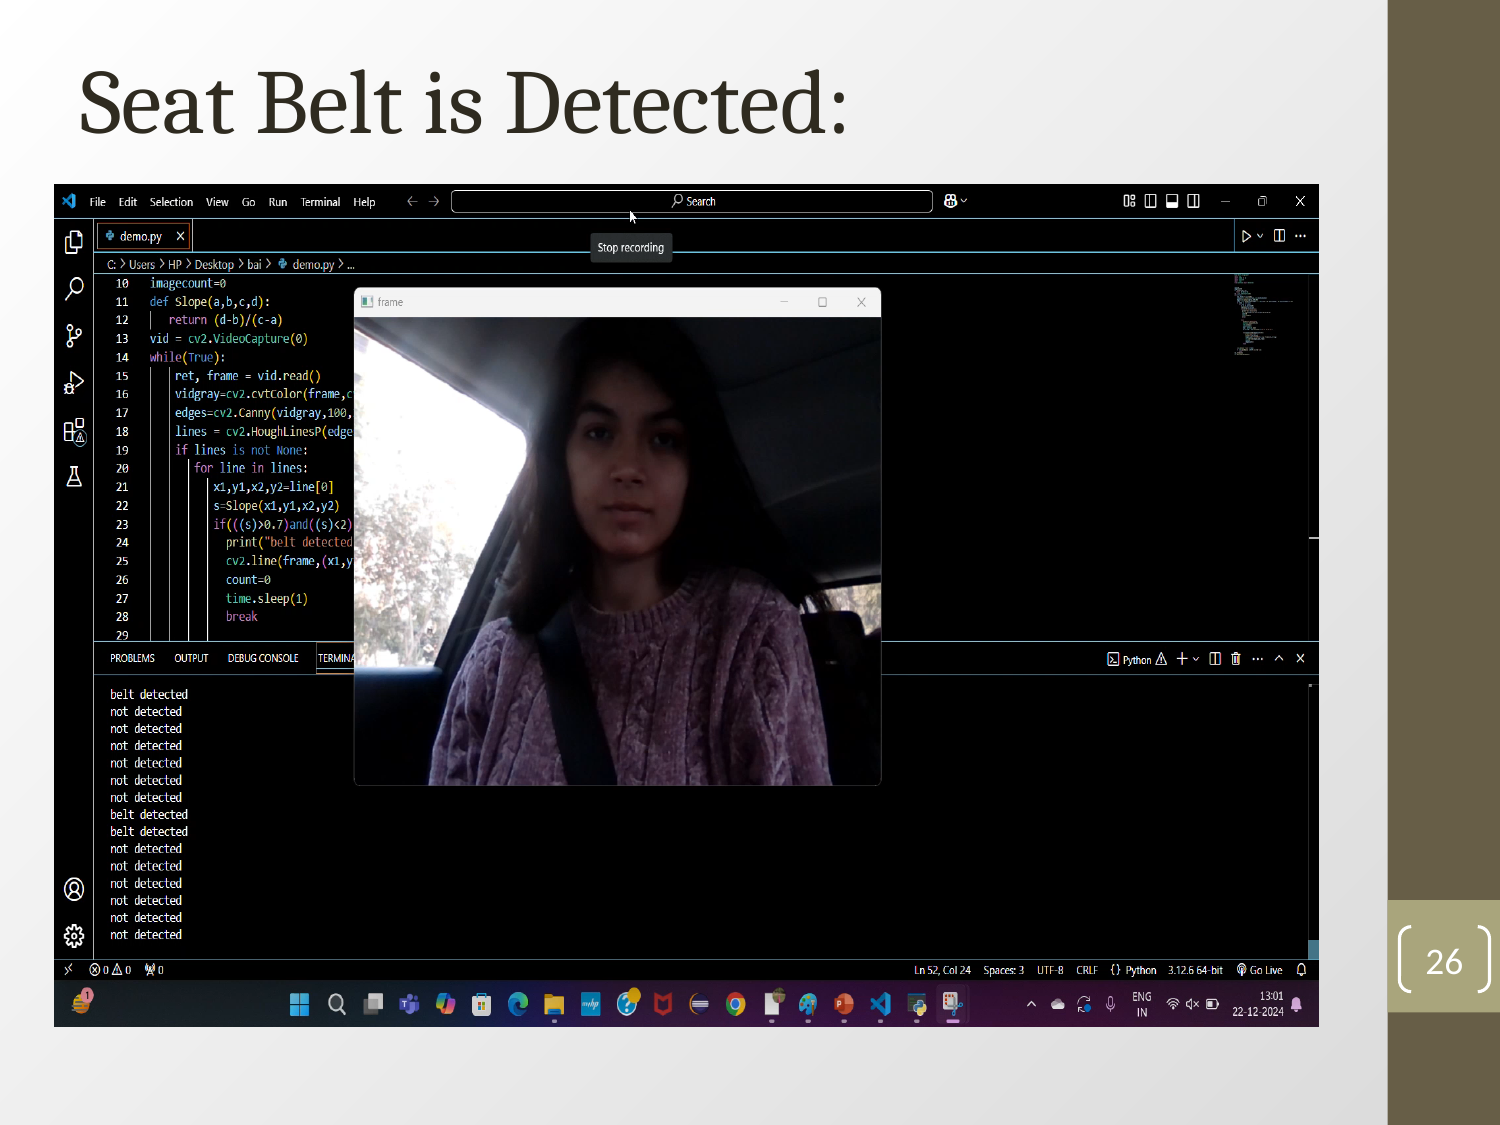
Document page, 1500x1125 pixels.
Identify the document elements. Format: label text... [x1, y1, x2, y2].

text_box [53, 183, 1320, 1029]
slide_number 26 [1397, 925, 1492, 994]
text_box Seat Belt is Detected: [65, 34, 868, 159]
